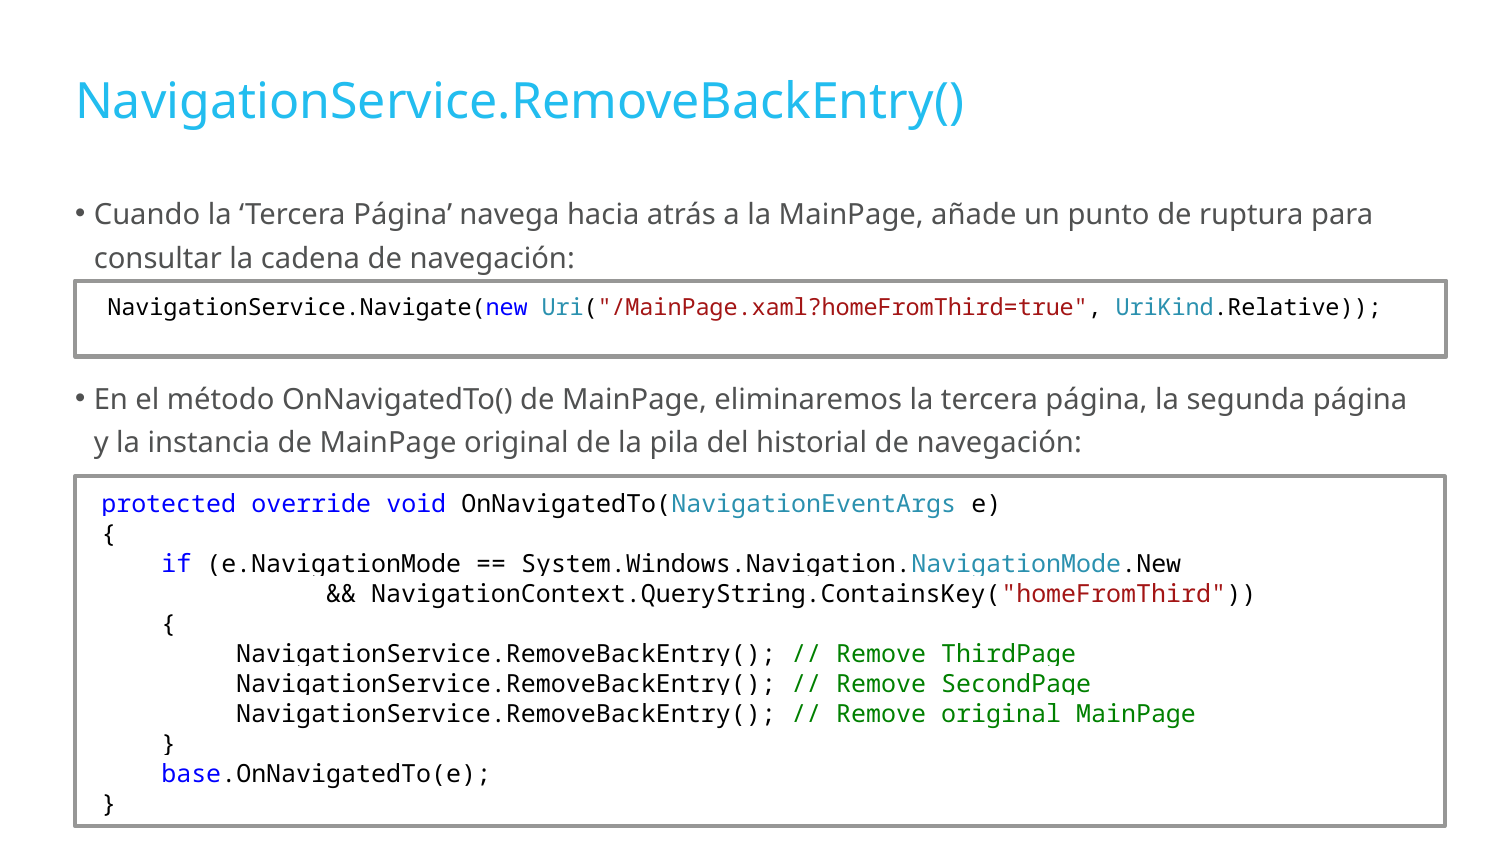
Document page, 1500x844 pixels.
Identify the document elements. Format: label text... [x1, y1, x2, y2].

text_box protected override void OnNavigatedTo(NavigationEventArgs e) { if (e.NavigationMode == System.Windows.Navigation.NavigationMode.New && NavigationContext.QueryString.ContainsKey("homeFromThird")) { NavigationService.RemoveBackEntry(); // Remove ThirdPage NavigationService.RemoveBackEntry(); // Remove SecondPage NavigationService.RemoveBackEntry(); // Remove original MainPage } base.OnNavigatedTo(e); } [73, 474, 1447, 828]
list Cuando la ‘Tercera Página’ navega hacia atrás a la MainPage, añade un punto de ruptura para consultar la cadena de navegación: En el método OnNavigatedTo() de MainPage, eliminaremos la tercera página, la segunda página y la instancia de MainPage original de la pila del historial de navegación: [75, 359, 1425, 474]
title NavigationService.RemoveBackEntry() [75, 65, 1425, 130]
text_box NavigationService.Navigate(new Uri("/MainPage.xaml?homeFromThird=true", UriKind.Relative)); [73, 279, 1448, 359]
list Cuando la ‘Tercera Página’ navega hacia atrás a la MainPage, añade un punto de ruptura para consultar la cadena de navegación: En el método OnNavigatedTo() de MainPage, eliminaremos la tercera página, la segunda página y la instancia de MainPage original de la pila del historial de navegación: [75, 186, 1425, 279]
